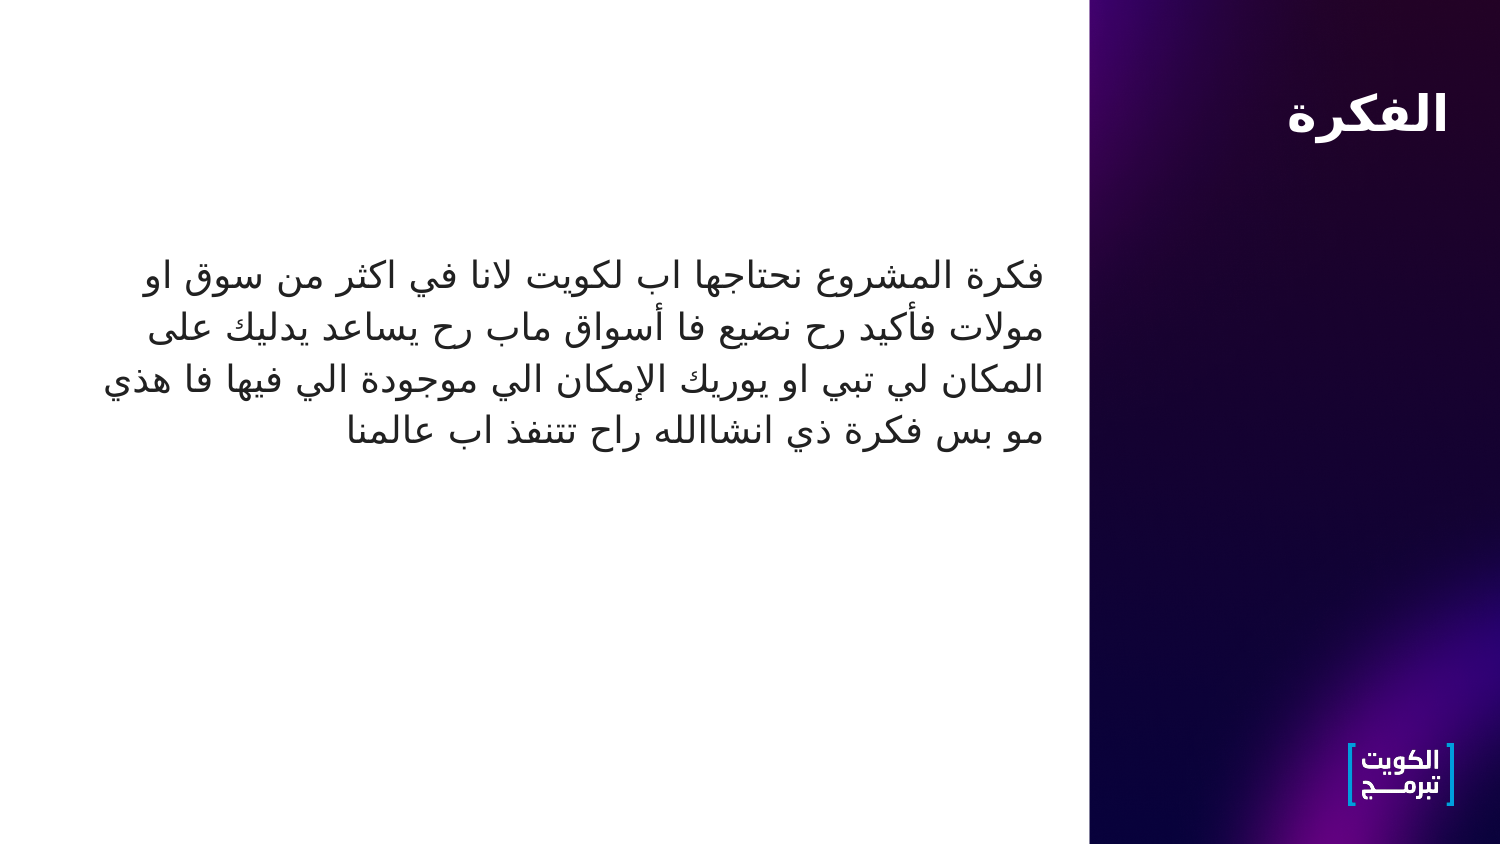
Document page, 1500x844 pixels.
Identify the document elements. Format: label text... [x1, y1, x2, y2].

list فكرة المشروع نحتاجها اب لكويت لانا في اكثر من سوق او مولات فأكيد رح نضيع فا أسواق ماب رح يساعد يدليك على المكان لي تبي او يوريك الإمكان الي موجودة الي فيها فا هذي مو بس فكرة ذي انشاالله راح تتنفذ اب عالمنا [51, 229, 1061, 752]
picture [0, 0, 1500, 844]
title الفكرة [1143, 66, 1465, 205]
